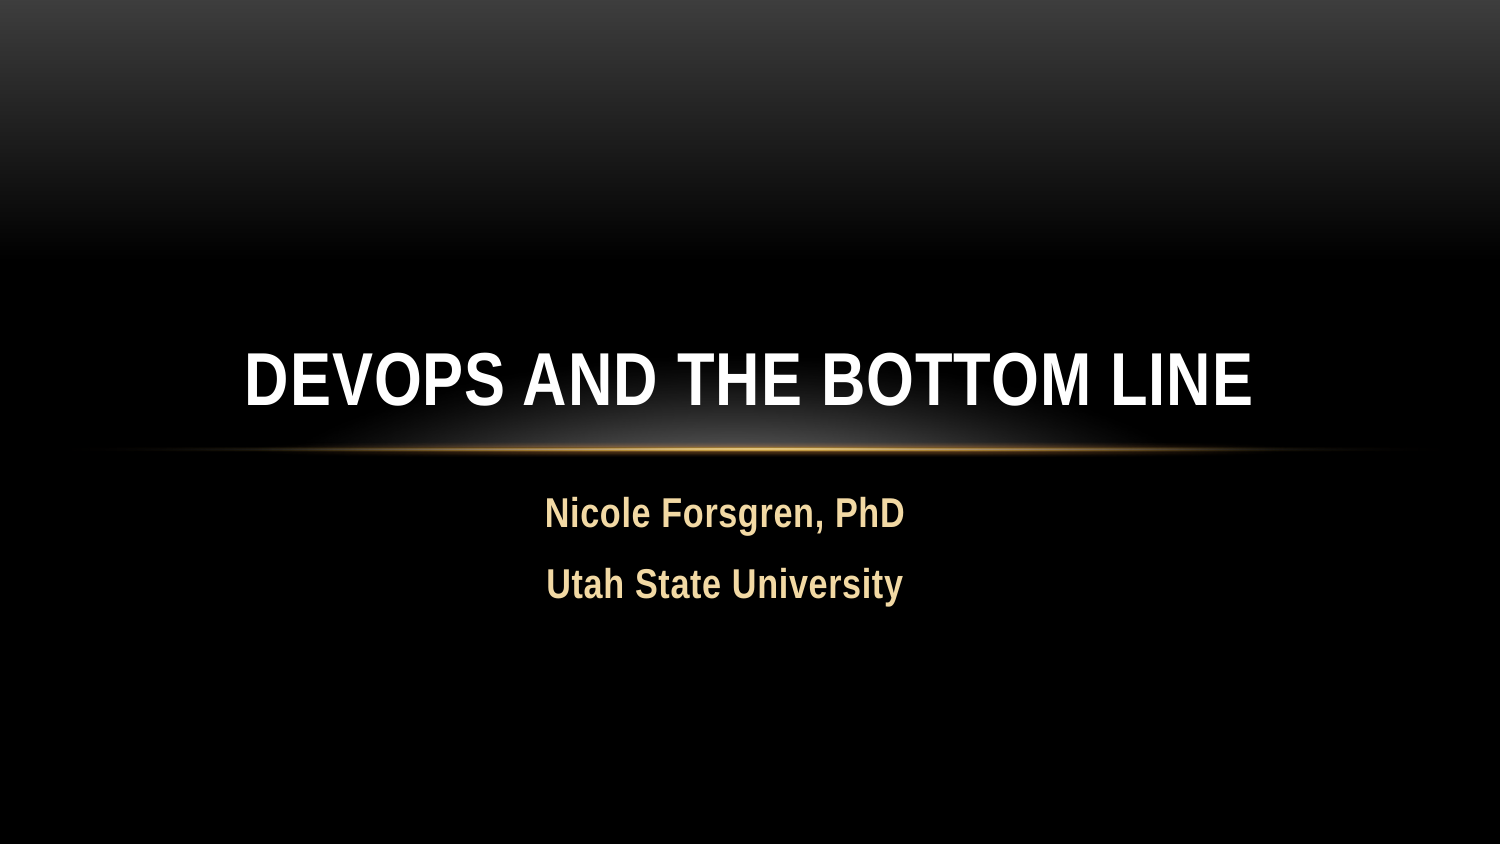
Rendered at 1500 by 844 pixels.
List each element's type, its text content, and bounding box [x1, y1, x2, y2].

title DevOps and the Bottom Line [112, 247, 1388, 428]
picture [0, 0, 1500, 563]
subtitle Nicole Forsgren, PhD Utah State University [200, 478, 1250, 694]
